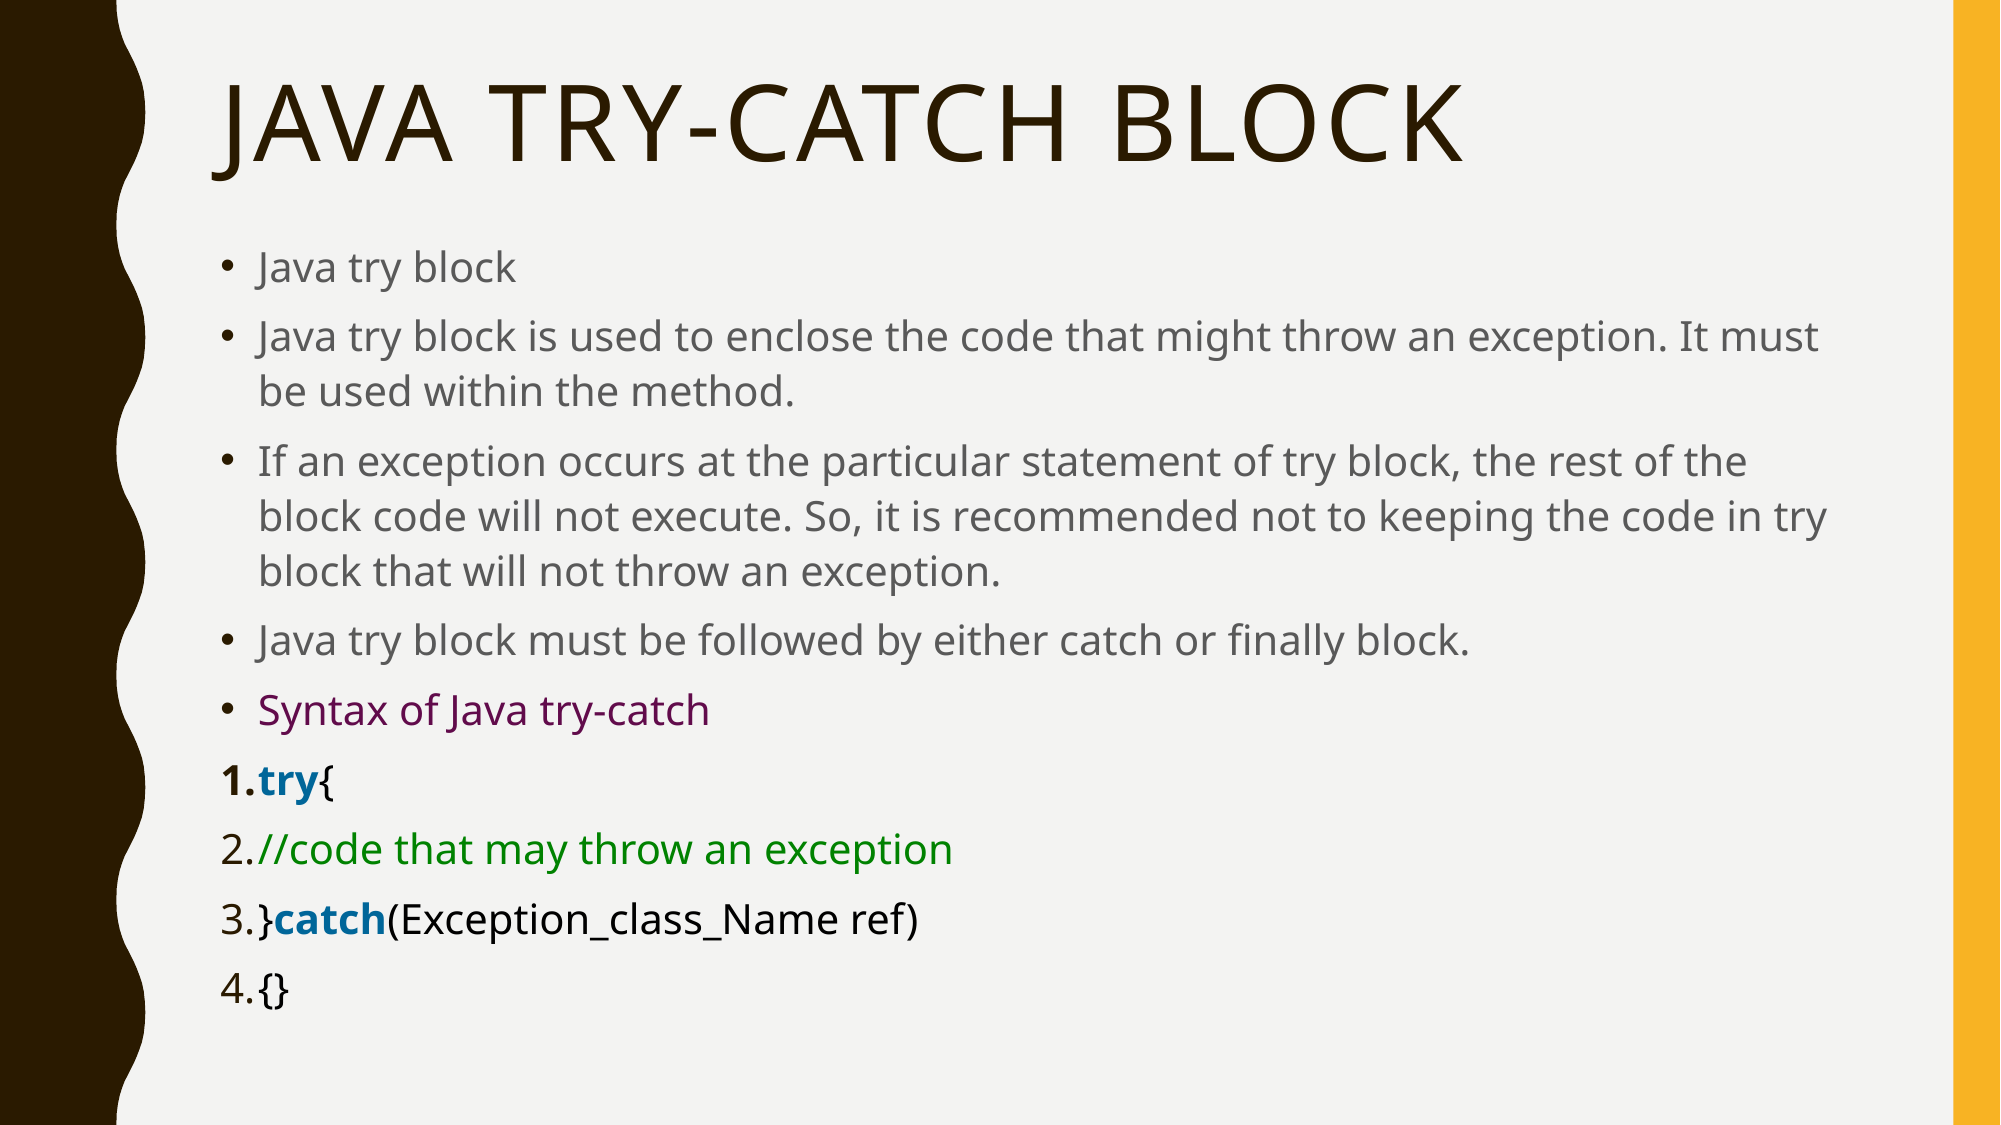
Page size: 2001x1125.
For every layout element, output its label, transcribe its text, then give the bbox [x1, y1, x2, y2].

title Java try-catch block [205, 62, 1875, 228]
list Java try block Java try block is used to enclose the code that might throw an exception. It must be used within the method. If an exception occurs at the particular statement of try block, the rest of the block code will not execute. So, it is recommended not to keeping the code in try block that will not throw an exception. Java try block must be followed by either catch or finally block. Syntax of Java try-catch try{ //code that may throw an exception }catch(Exception_class_Name ref) {} [205, 228, 1875, 1097]
